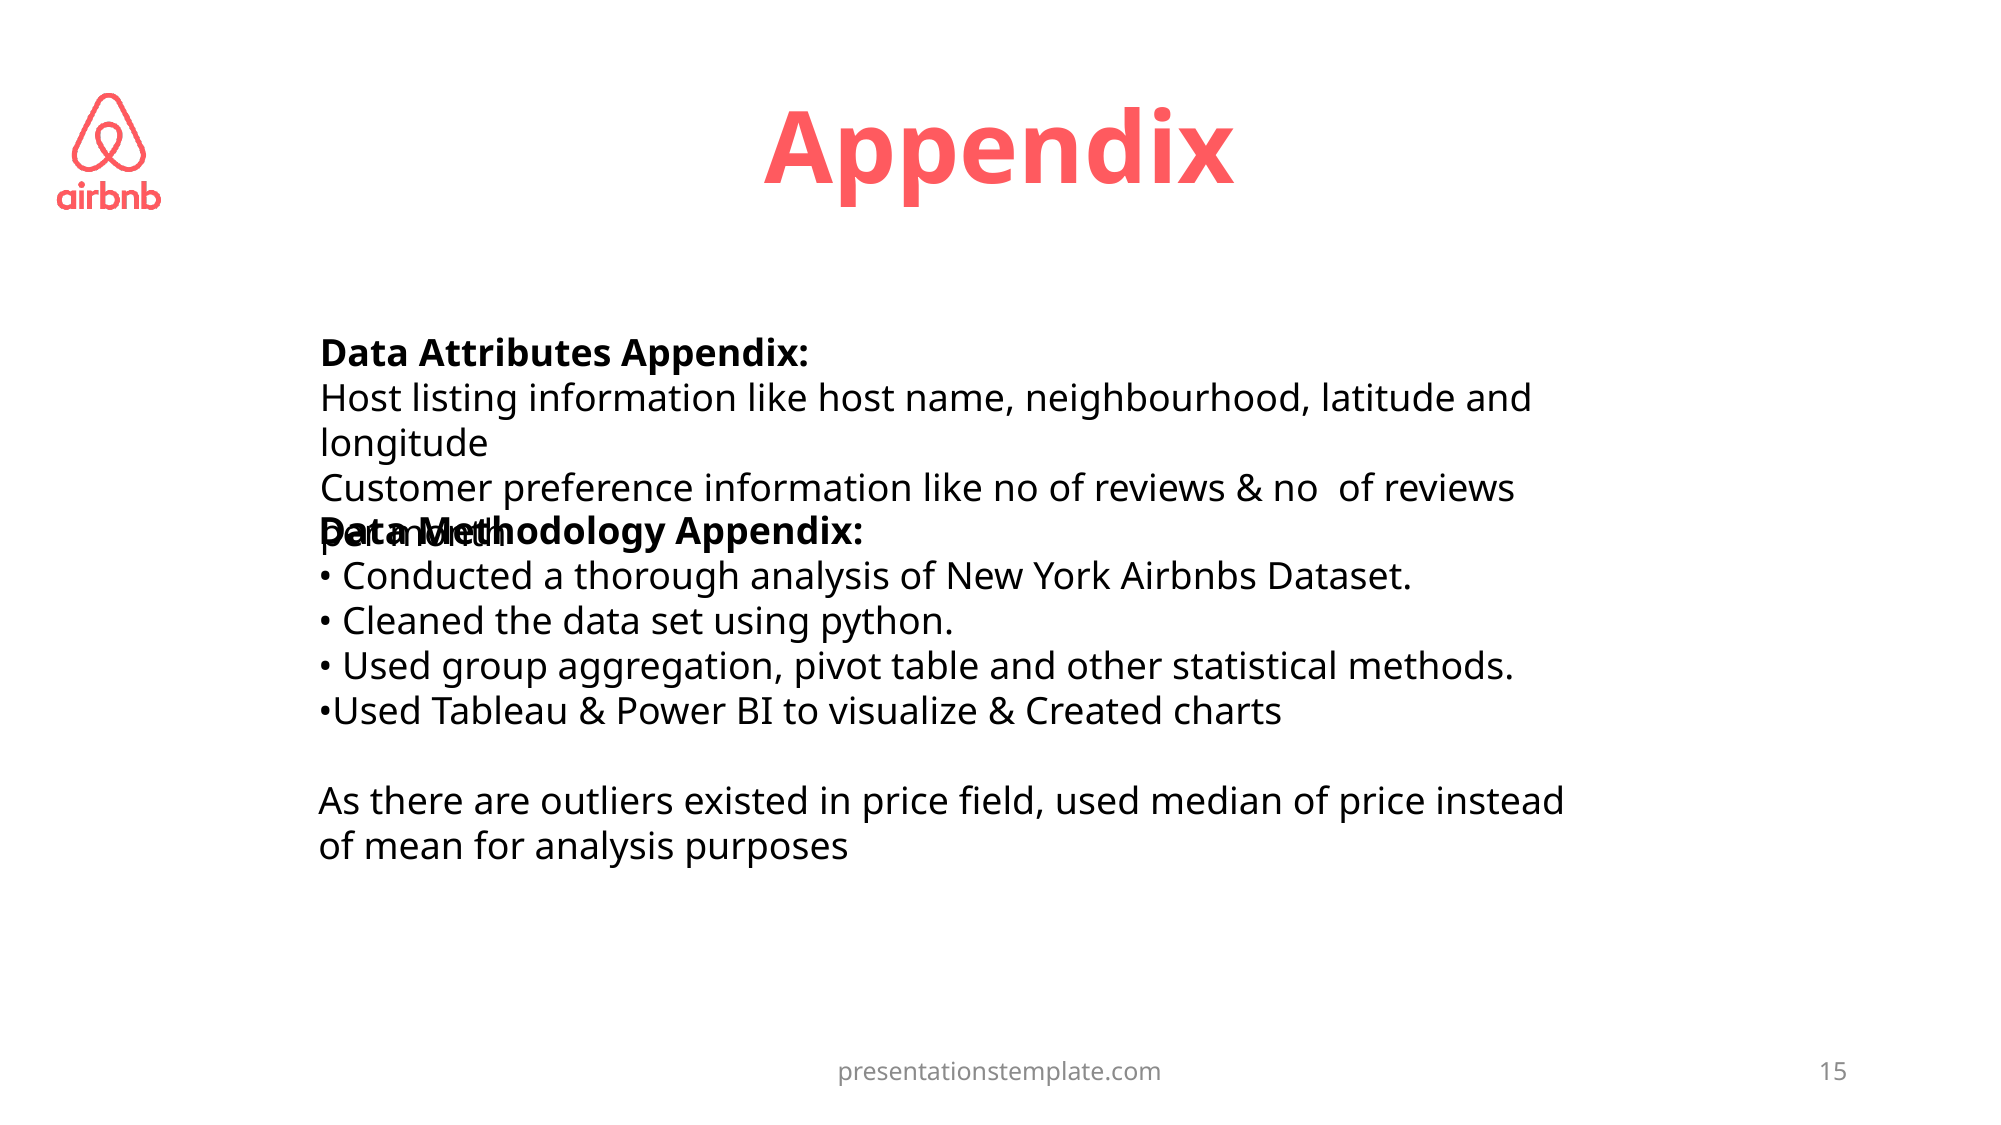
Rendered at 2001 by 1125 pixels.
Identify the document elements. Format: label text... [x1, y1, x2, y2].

text_box Data Attributes Appendix: Host listing information like host name, neighbourhood, latitude and longitude Customer preference information like no of reviews & no of reviews per month [304, 321, 1591, 562]
footer presentationstemplate.com [662, 1042, 1338, 1103]
slide_number 15 [1412, 1042, 1863, 1103]
picture [53, 91, 162, 211]
title Appendix [162, 89, 1838, 213]
text_box Data Methodology Appendix: • Conducted a thorough analysis of New York Airbnbs Dataset. • Cleaned the data set using python. • Used group aggregation, pivot table and other statistical methods. •Used Tableau & Power BI to visualize & Created charts As there are outliers existed in price field, used median of price instead of mean for analysis purposes [303, 499, 1590, 920]
